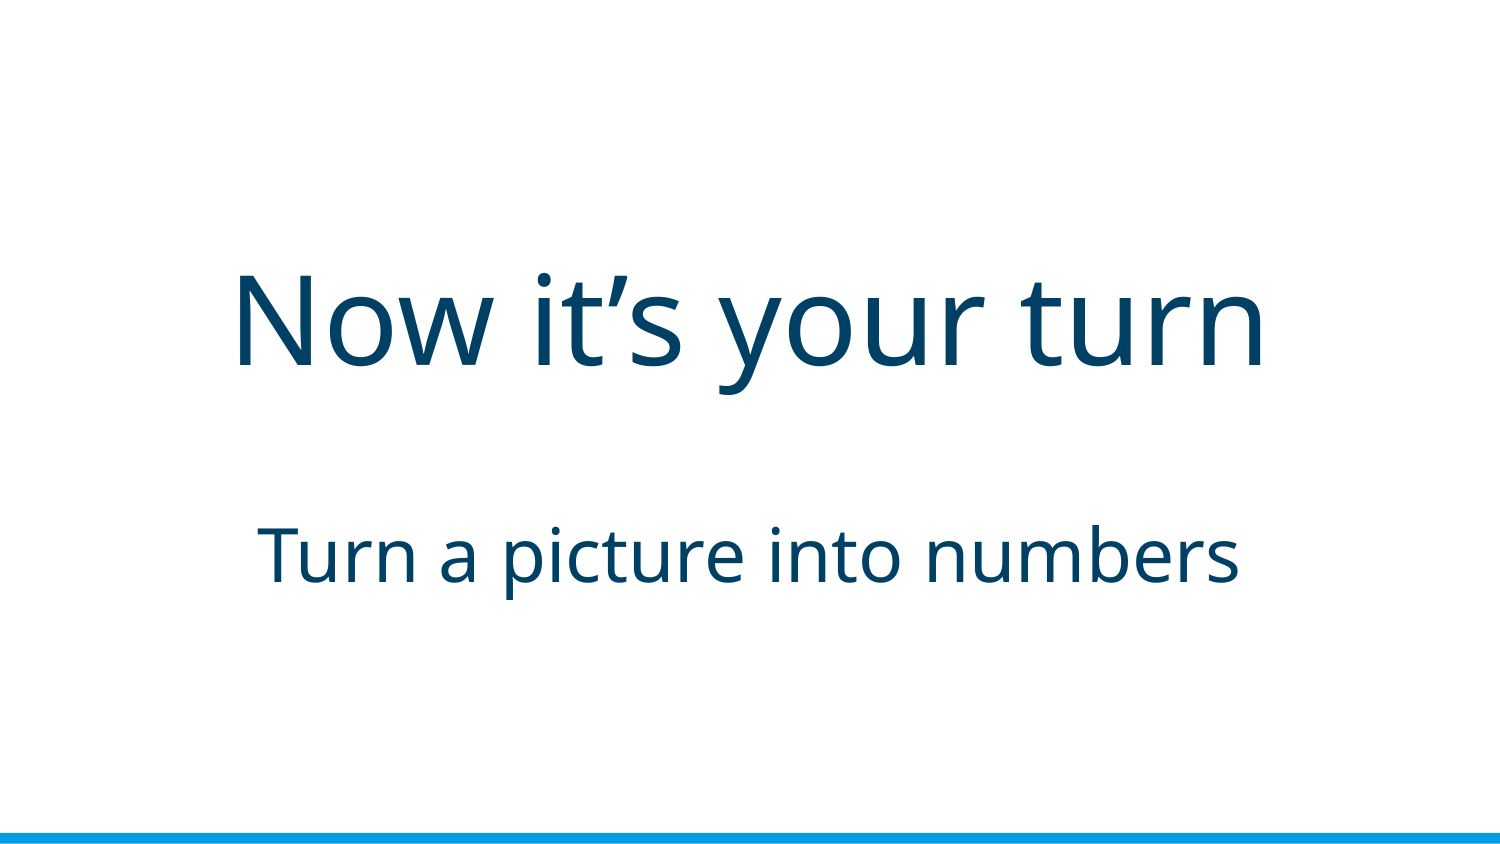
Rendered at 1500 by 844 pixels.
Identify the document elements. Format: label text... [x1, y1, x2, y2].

list Turn a picture into numbers [63, 478, 1437, 655]
title Now it’s your turn [63, 189, 1437, 442]
